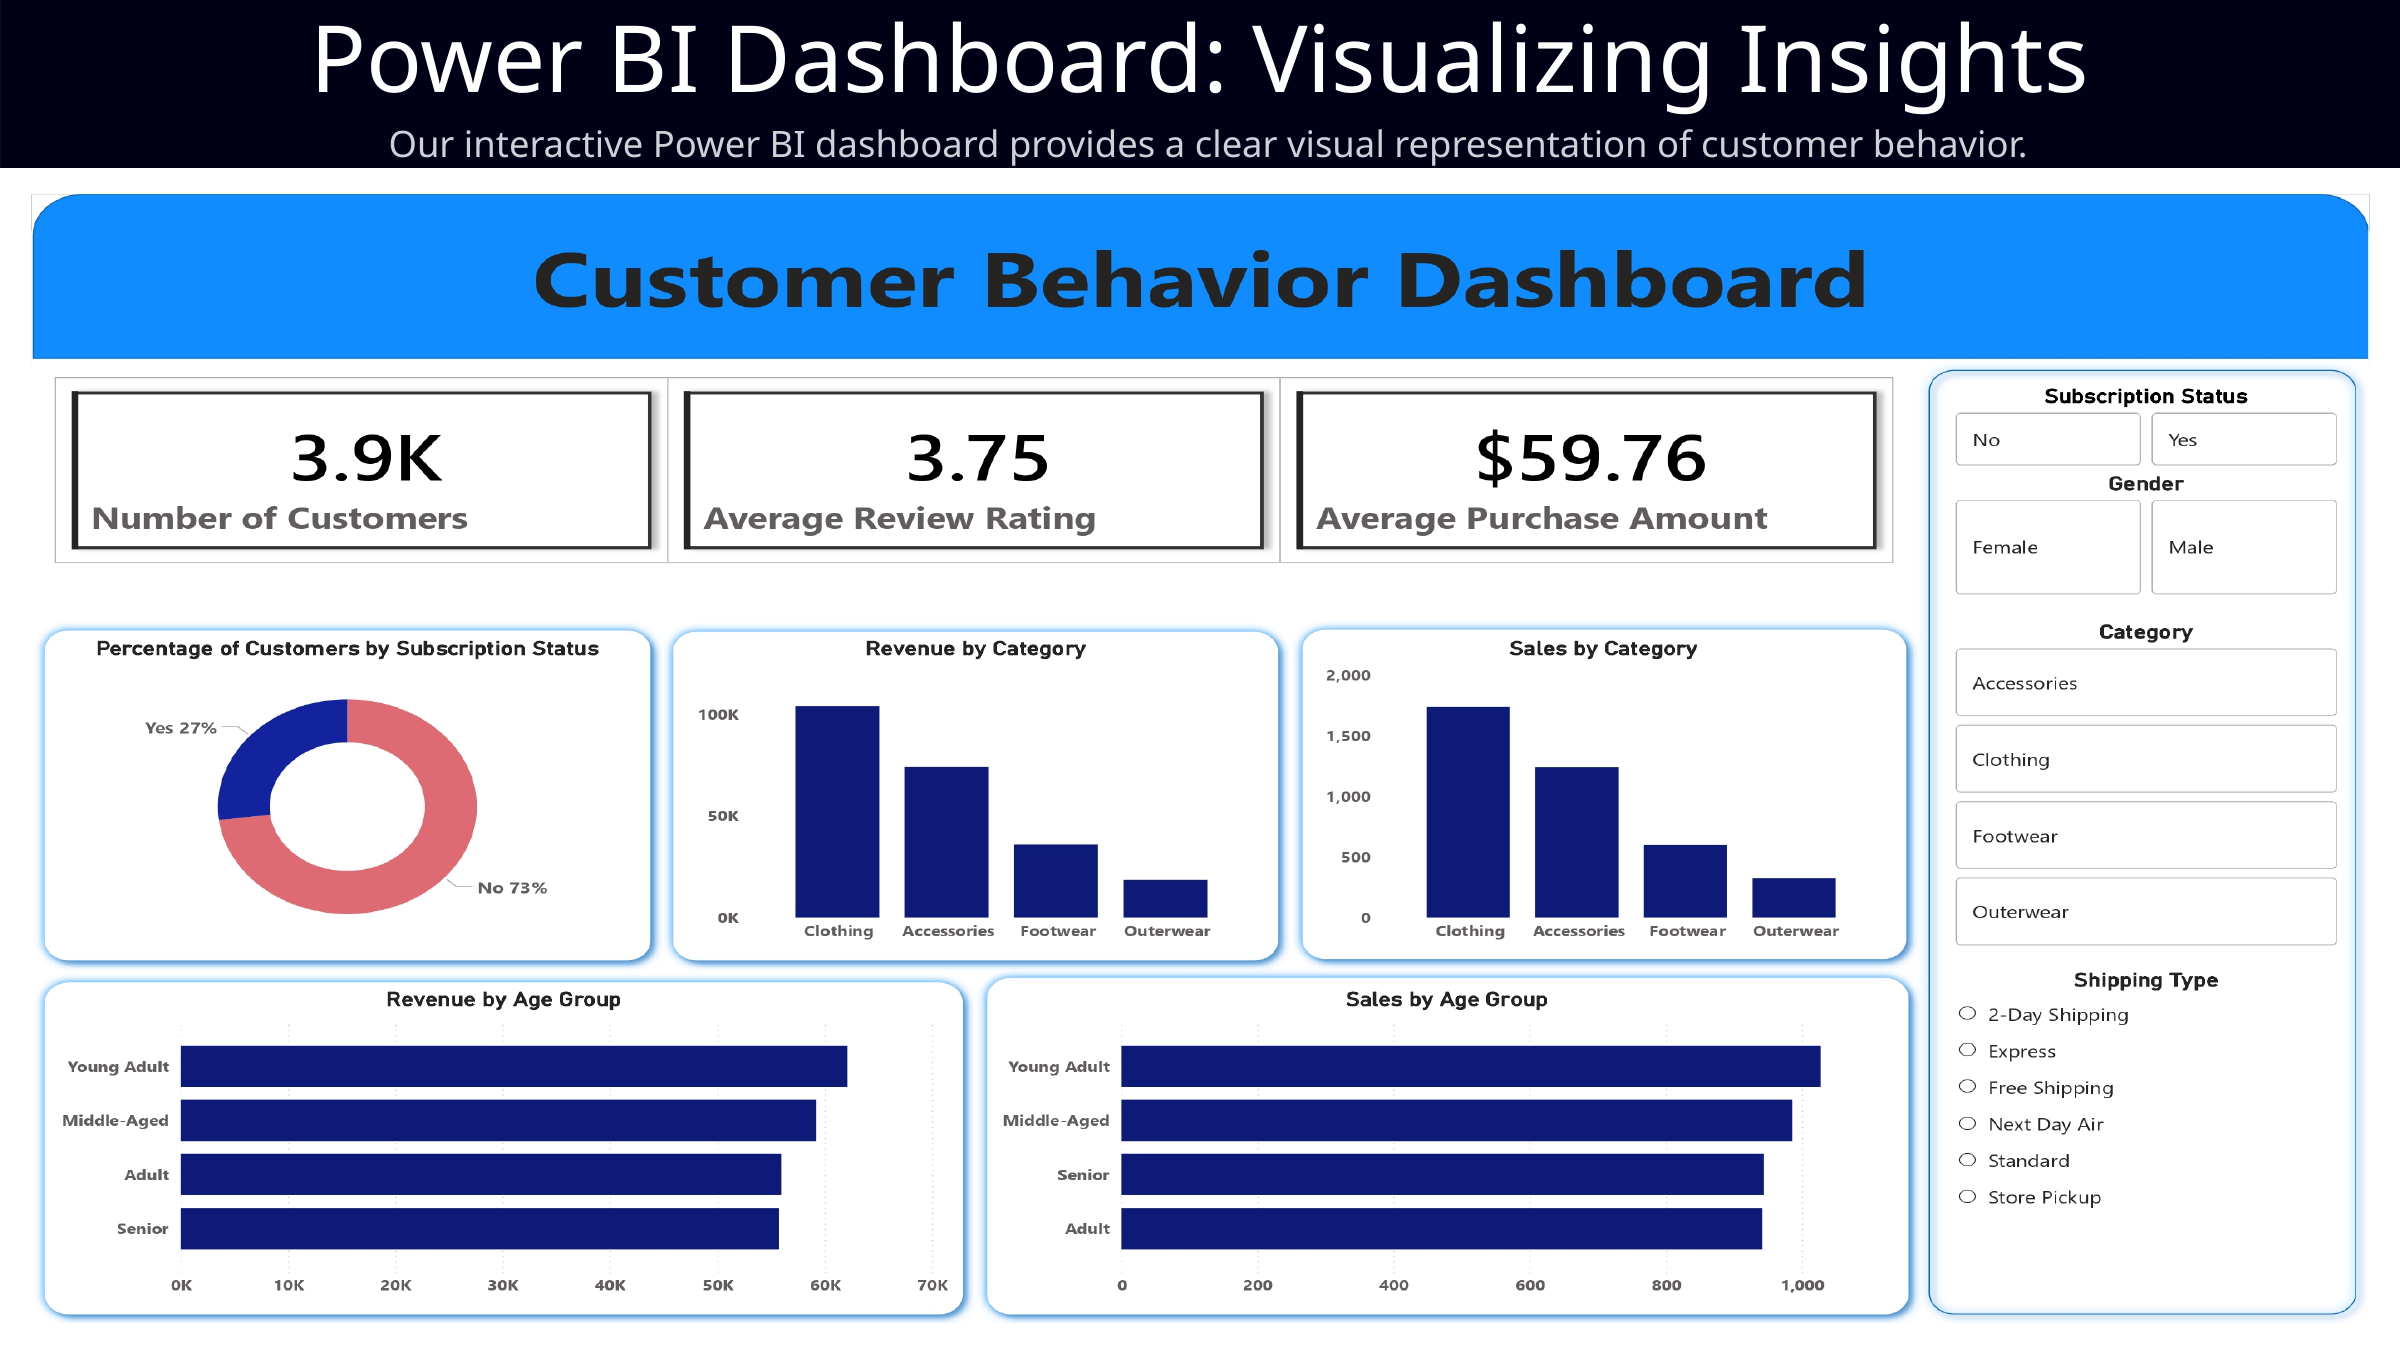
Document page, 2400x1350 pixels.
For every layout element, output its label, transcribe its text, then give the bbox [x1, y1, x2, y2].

picture [0, 168, 2400, 1350]
text_box Our interactive Power BI dashboard provides a clear visual representation of customer behavior. [18, 104, 2400, 168]
text_box Power BI Dashboard: Visualizing Insights [0, 0, 2400, 119]
